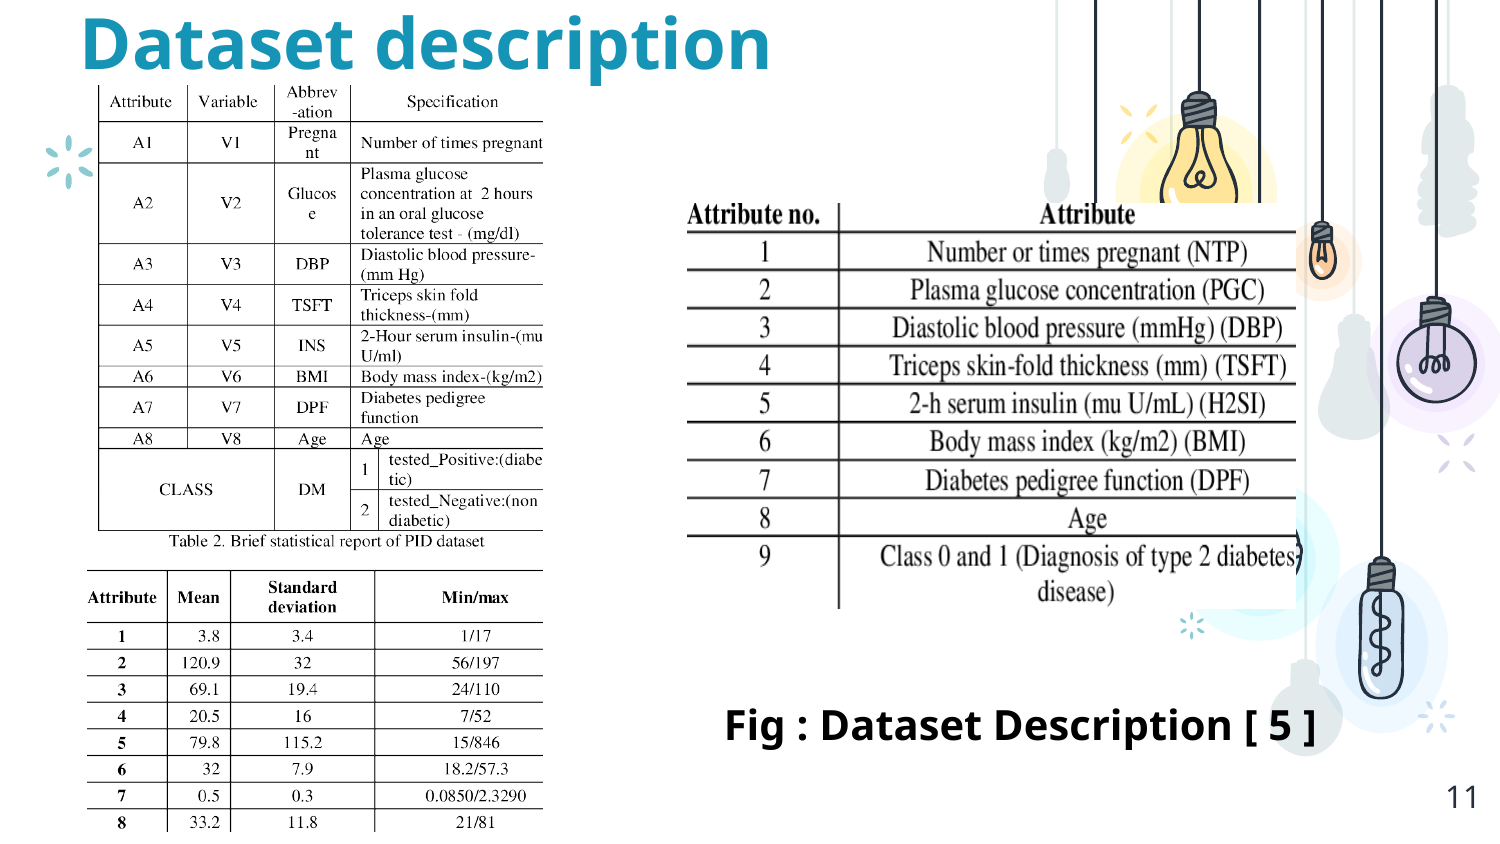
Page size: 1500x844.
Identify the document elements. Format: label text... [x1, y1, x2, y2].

slide_number 11 [1426, 766, 1482, 832]
title Dataset description [79, 7, 1009, 86]
text_box Fig : Dataset Description [ 5 ] [708, 691, 1482, 756]
picture [87, 84, 543, 832]
picture [687, 203, 1296, 609]
